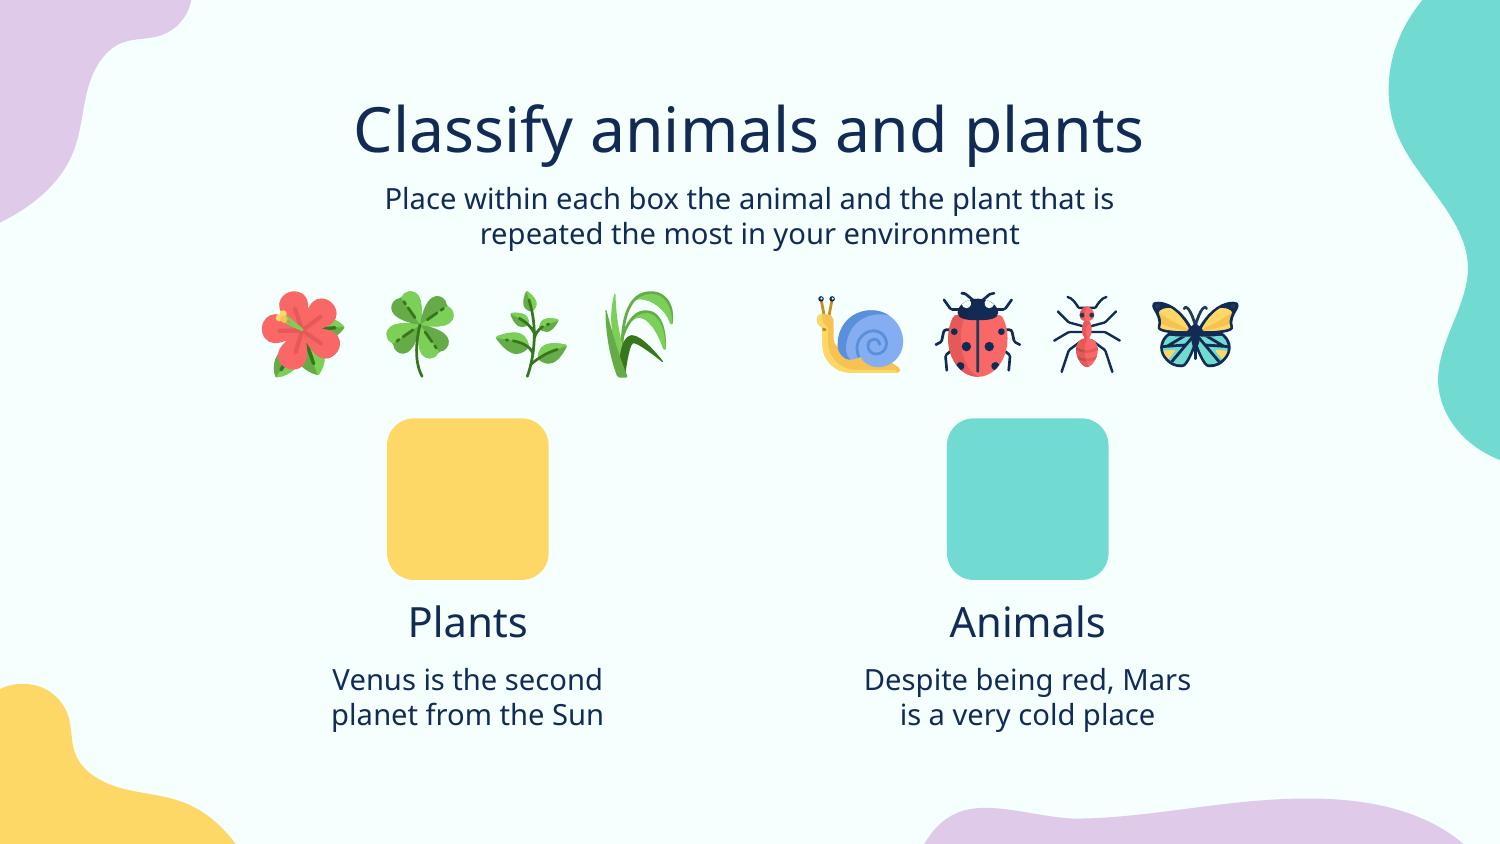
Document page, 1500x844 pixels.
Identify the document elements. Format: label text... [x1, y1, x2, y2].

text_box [605, 290, 675, 378]
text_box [261, 290, 345, 378]
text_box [1151, 301, 1239, 368]
title Classify animals and plants [159, 74, 1341, 181]
text_box [387, 418, 549, 580]
text_box Place within each box the animal and the plant that is repeated the most in your environment [308, 165, 1192, 266]
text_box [1052, 295, 1122, 374]
text_box [946, 418, 1109, 580]
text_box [816, 295, 904, 373]
title Animals [903, 579, 1152, 646]
subtitle Despite being red, Mars is a very cold place [837, 645, 1219, 761]
title Plants [343, 579, 593, 646]
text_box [495, 291, 568, 378]
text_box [933, 291, 1022, 378]
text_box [385, 290, 455, 378]
subtitle Venus is the second planet from the Sun [277, 645, 659, 761]
